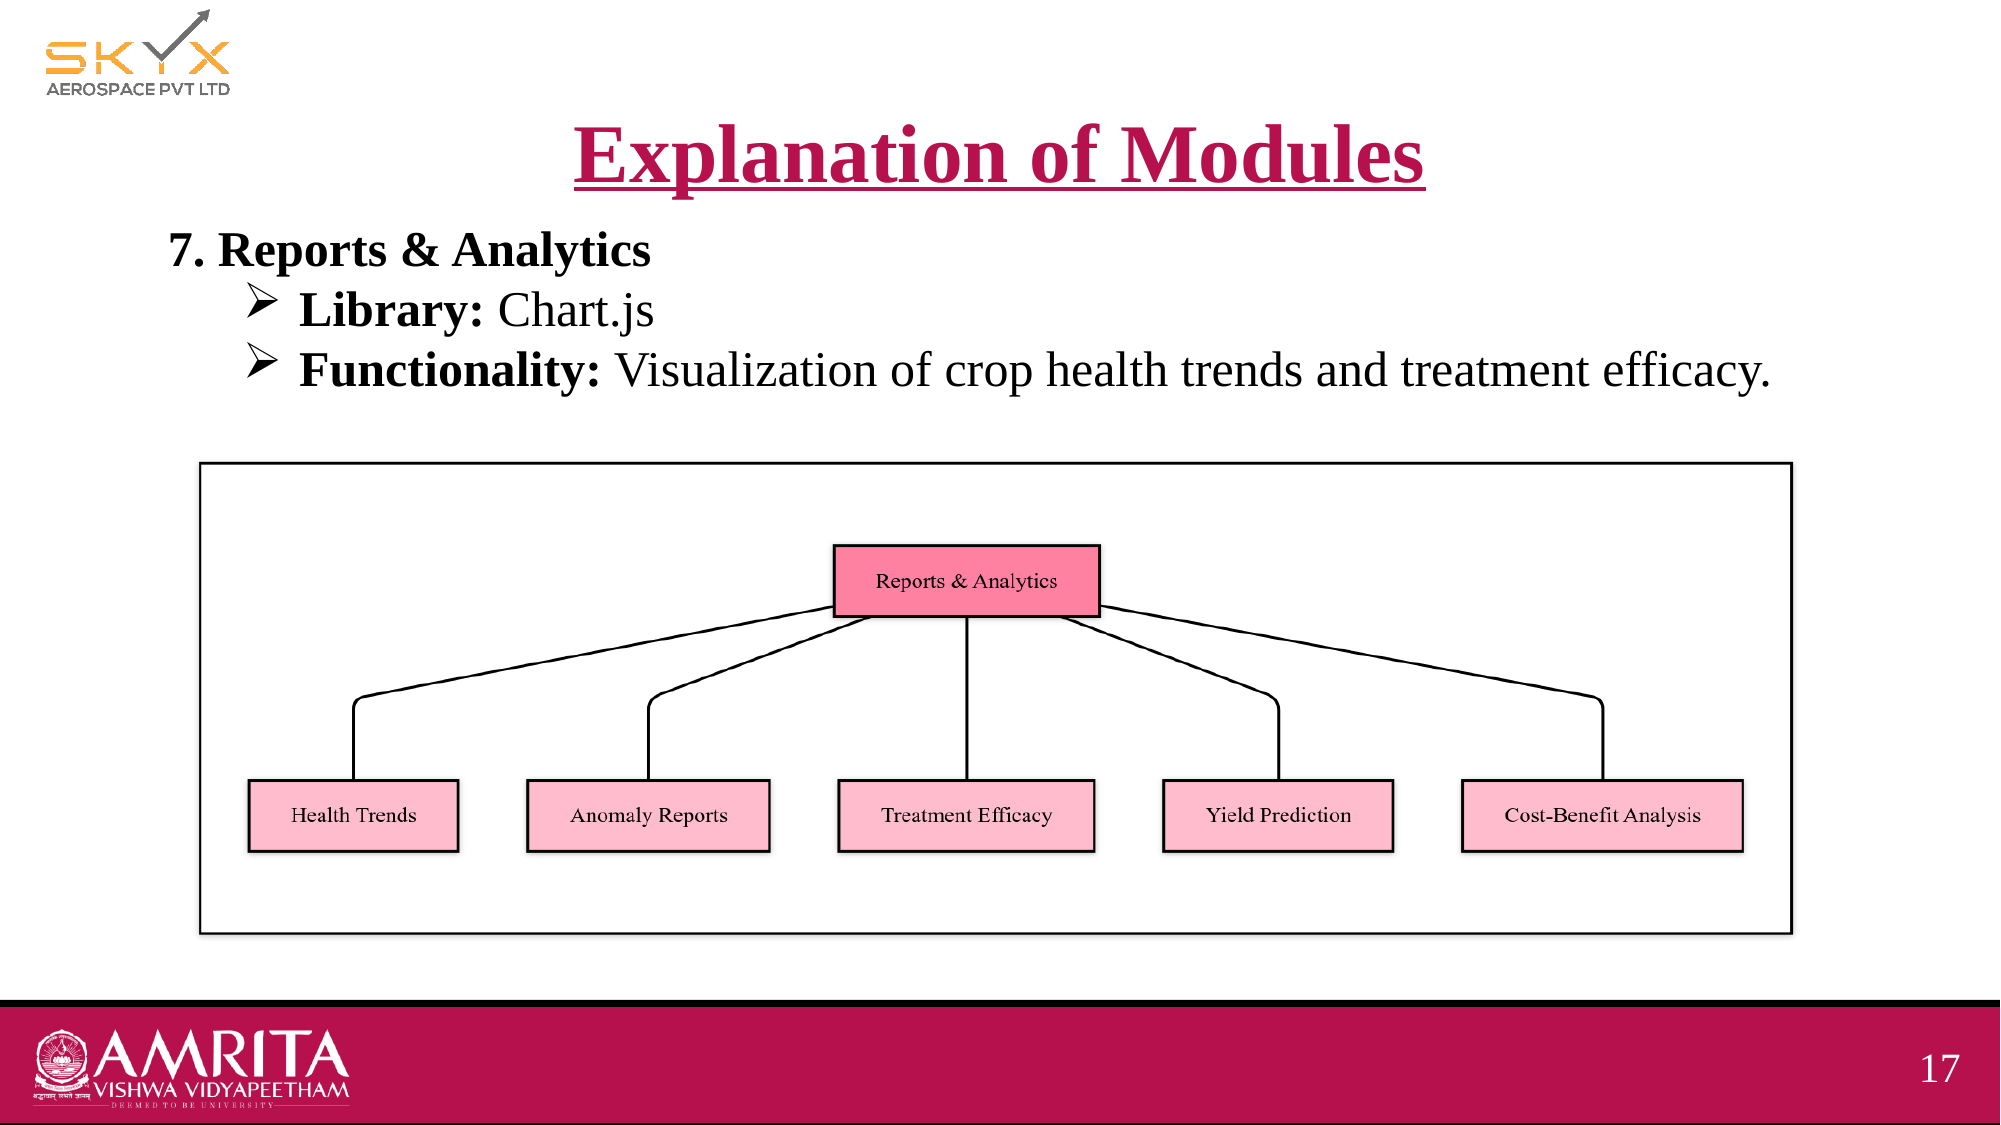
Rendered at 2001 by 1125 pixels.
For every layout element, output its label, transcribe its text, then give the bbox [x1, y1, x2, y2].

picture [34, 1, 241, 108]
text_box Explanation of Modules [519, 41, 1481, 207]
picture [24, 1011, 358, 1118]
text_box 7. Reports & Analytics Library: Chart.js Functionality: Visualization of crop health trends and treatment efficacy. [153, 209, 1847, 404]
picture [177, 452, 1823, 946]
